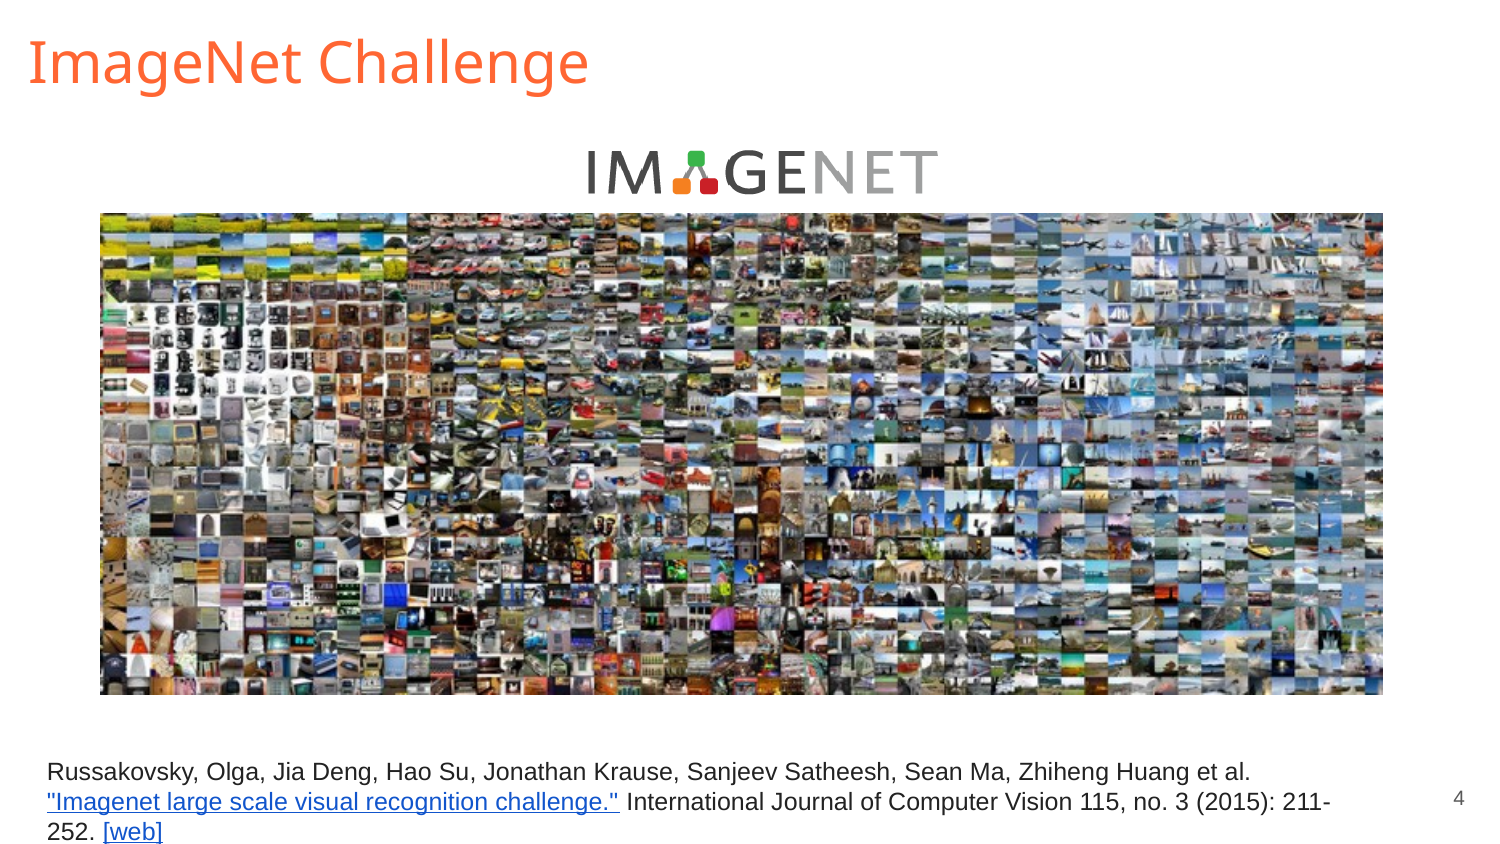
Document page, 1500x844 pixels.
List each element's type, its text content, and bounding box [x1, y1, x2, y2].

picture [577, 141, 948, 201]
title ImageNet Challenge [13, 10, 1412, 105]
slide_number ‹#› [1389, 764, 1480, 830]
picture [100, 212, 1383, 695]
text_box Russakovsky, Olga, Jia Deng, Hao Su, Jonathan Krause, Sanjeev Satheesh, Sean Ma, Zhiheng Huang et al. "Imagenet large scale visual recognition challenge." International Journal of Computer Vision 115, no. 3 (2015): 211-252. [web] [31, 740, 1395, 811]
